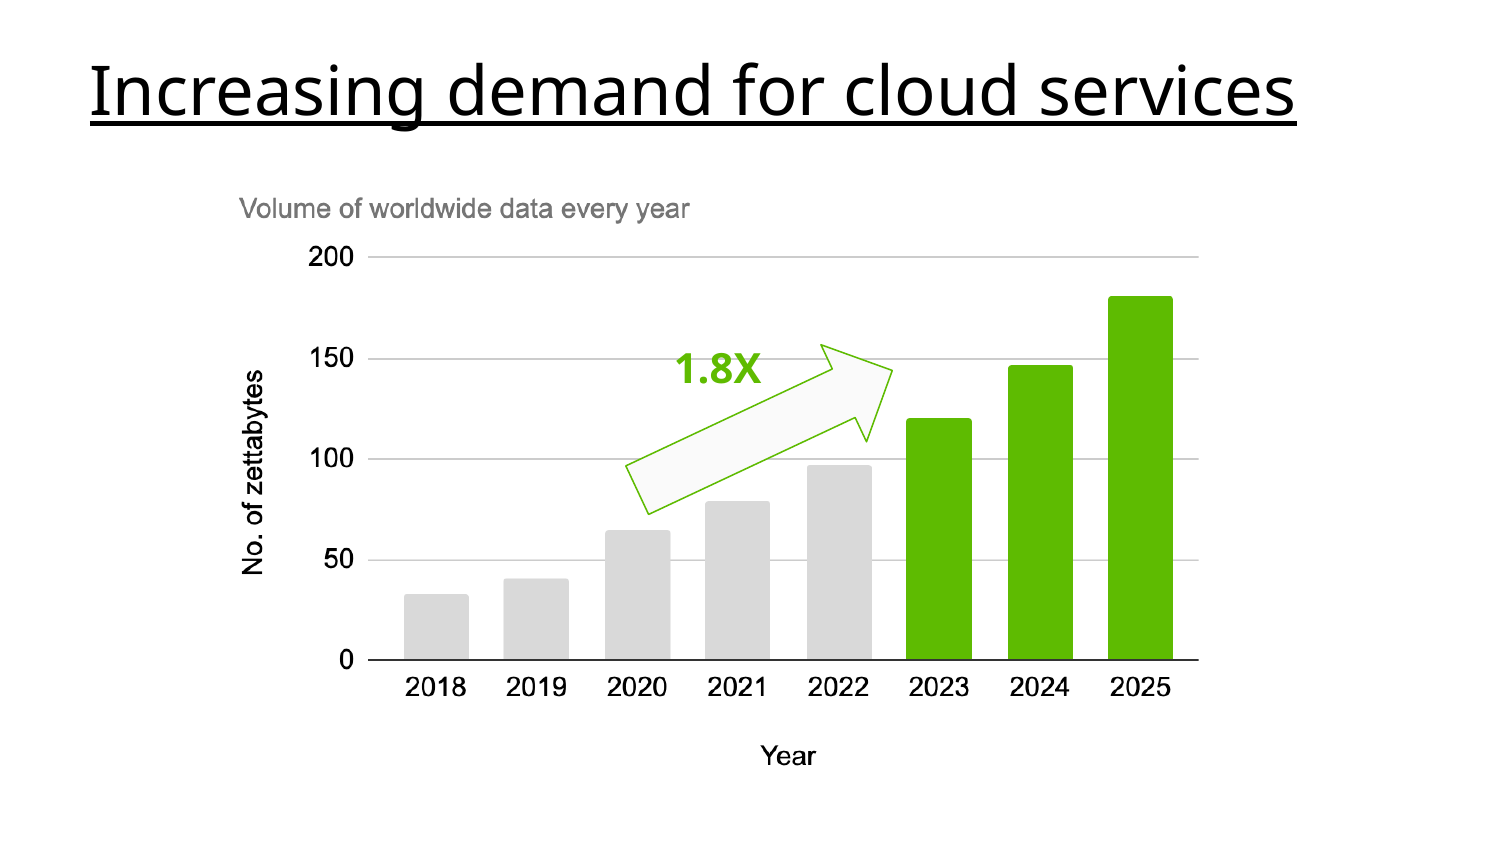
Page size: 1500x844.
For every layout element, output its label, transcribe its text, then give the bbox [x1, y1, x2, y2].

picture [236, 195, 1199, 772]
title Increasing demand for cloud services [74, 31, 1500, 119]
